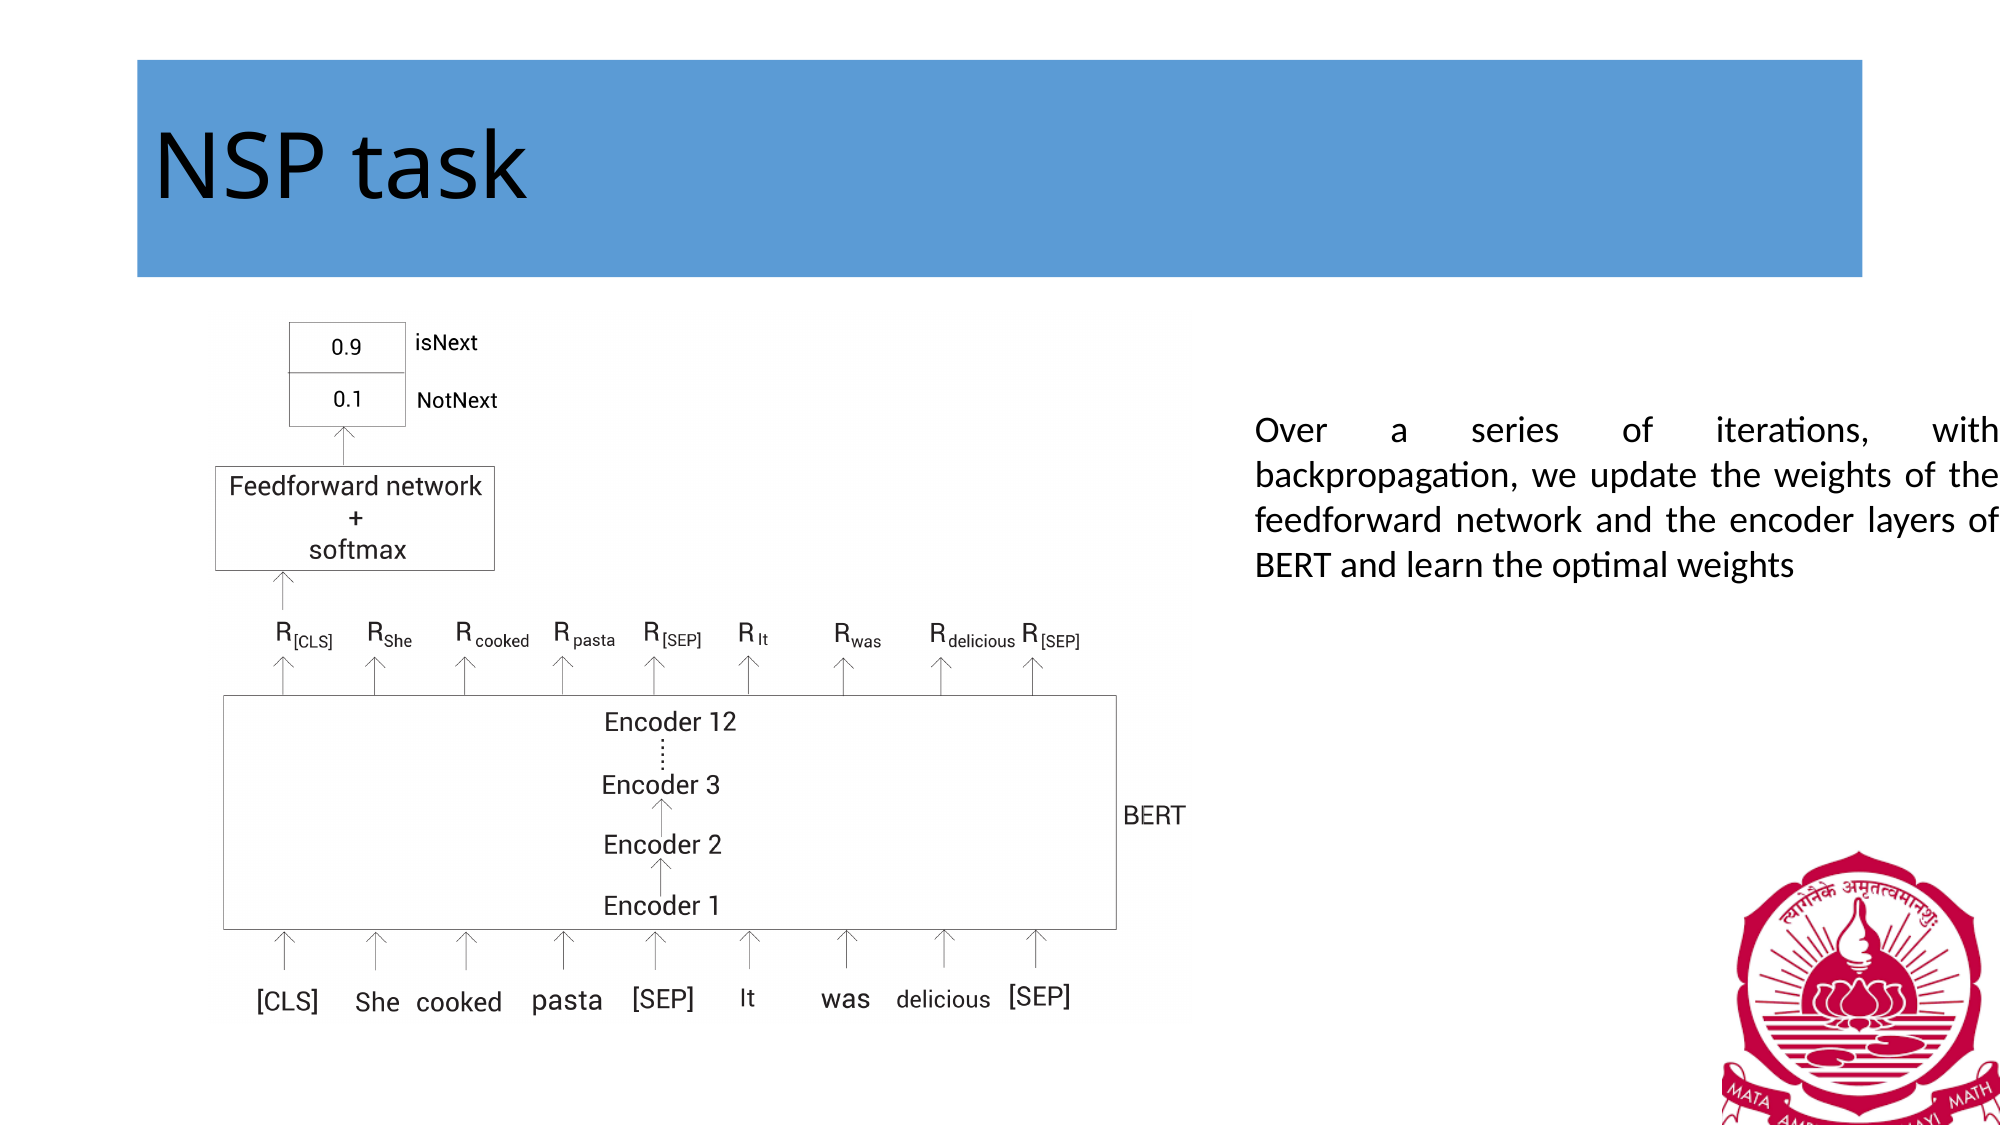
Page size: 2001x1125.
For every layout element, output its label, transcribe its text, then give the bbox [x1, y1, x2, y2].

picture [1722, 847, 2000, 1125]
text_box Over a series of iterations, with backpropagation, we update the weights of the feedforward network and the encoder layers of BERT and learn the optimal weights [1240, 397, 2000, 592]
title NSP task [137, 59, 1863, 278]
picture [208, 309, 1192, 1024]
